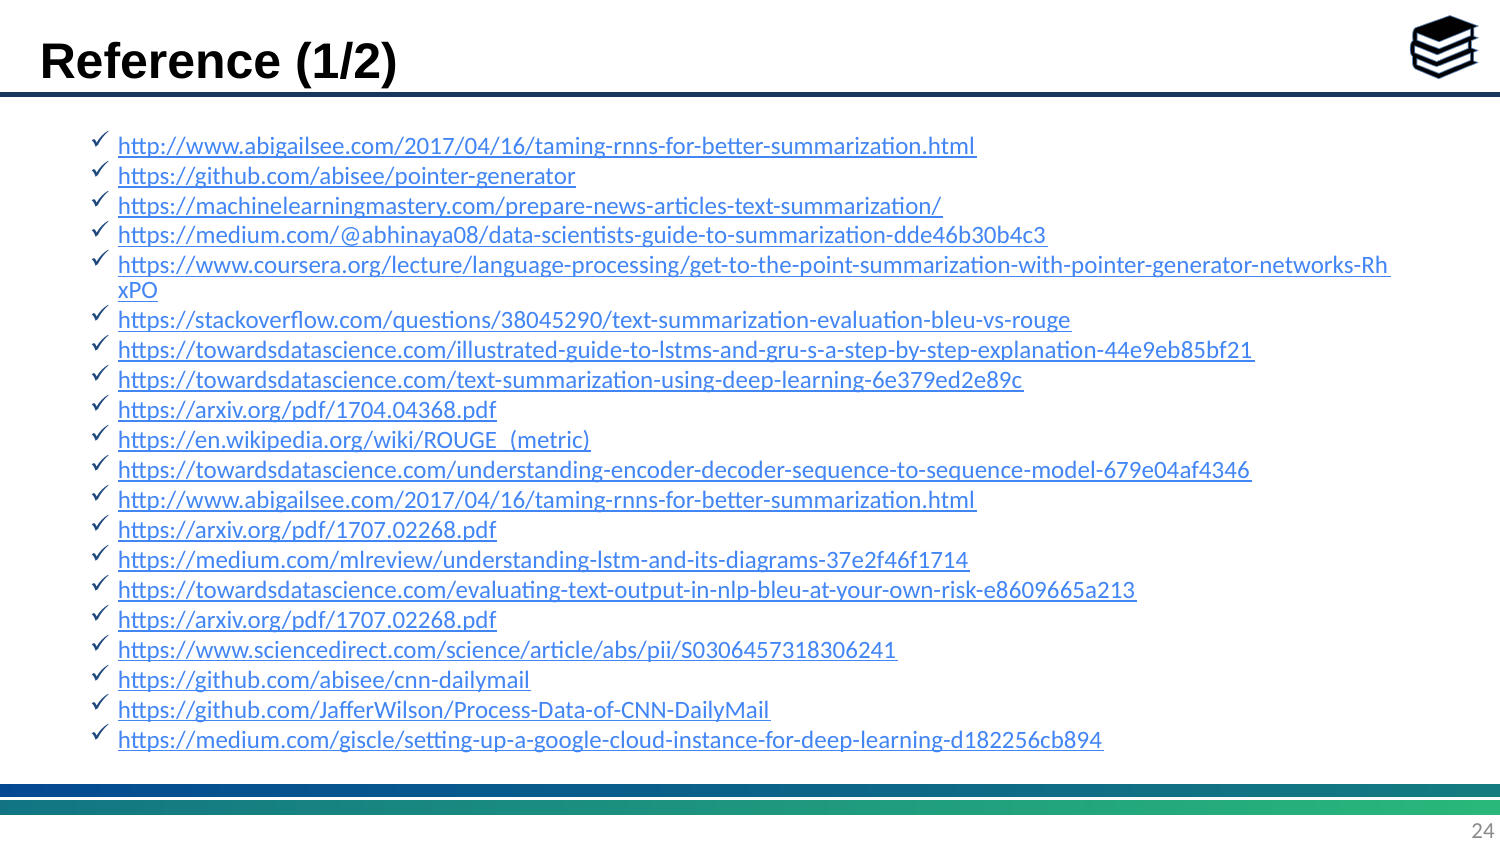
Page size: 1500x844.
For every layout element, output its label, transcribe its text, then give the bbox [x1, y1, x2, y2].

slide_number 24 [1149, 815, 1495, 831]
text_box http://www.abigailsee.com/2017/04/16/taming-rnns-for-better-summarization.html https://github.com/abisee/pointer-generator https://machinelearningmastery.com/prepare-news-articles-text-summarization/ https://medium.com/@abhinaya08/data-scientists-guide-to-summarization-dde46b30b4c3 https://www.coursera.org/lecture/language-processing/get-to-the-point-summarization-with-pointer-generator-networks-RhxPO https://stackoverflow.com/questions/38045290/text-summarization-evaluation-bleu-vs-rouge https://towardsdatascience.com/illustrated-guide-to-lstms-and-gru-s-a-step-by-step-explanation-44e9eb85bf21 https://towardsdatascience.com/text-summarization-using-deep-learning-6e379ed2e89c https://arxiv.org/pdf/1704.04368.pdf https://en.wikipedia.org/wiki/ROUGE_(metric) https://towardsdatascience.com/understanding-encoder-decoder-sequence-to-sequence-model-679e04af4346 http://www.abigailsee.com/2017/04/16/taming-rnns-for-better-summarization.html https://arxiv.org/pdf/1707.02268.pdf https://medium.com/mlreview/understanding-lstm-and-its-diagrams-37e2f46f1714 https://towardsdatascience.com/evaluating-text-output-in-nlp-bleu-at-your-own-risk-e8609665a213 https://arxiv.org/pdf/1707.02268.pdf https://www.sciencedirect.com/science/article/abs/pii/S0306457318306241 https://github.com/abisee/cnn-dailymail https://github.com/JafferWilson/Process-Data-of-CNN-DailyMail https://medium.com/giscle/setting-up-a-google-cloud-instance-for-deep-learning-d182256cb894 [73, 120, 1408, 724]
picture [1405, 9, 1482, 85]
text_box Reference (1/2) [24, 21, 1350, 96]
